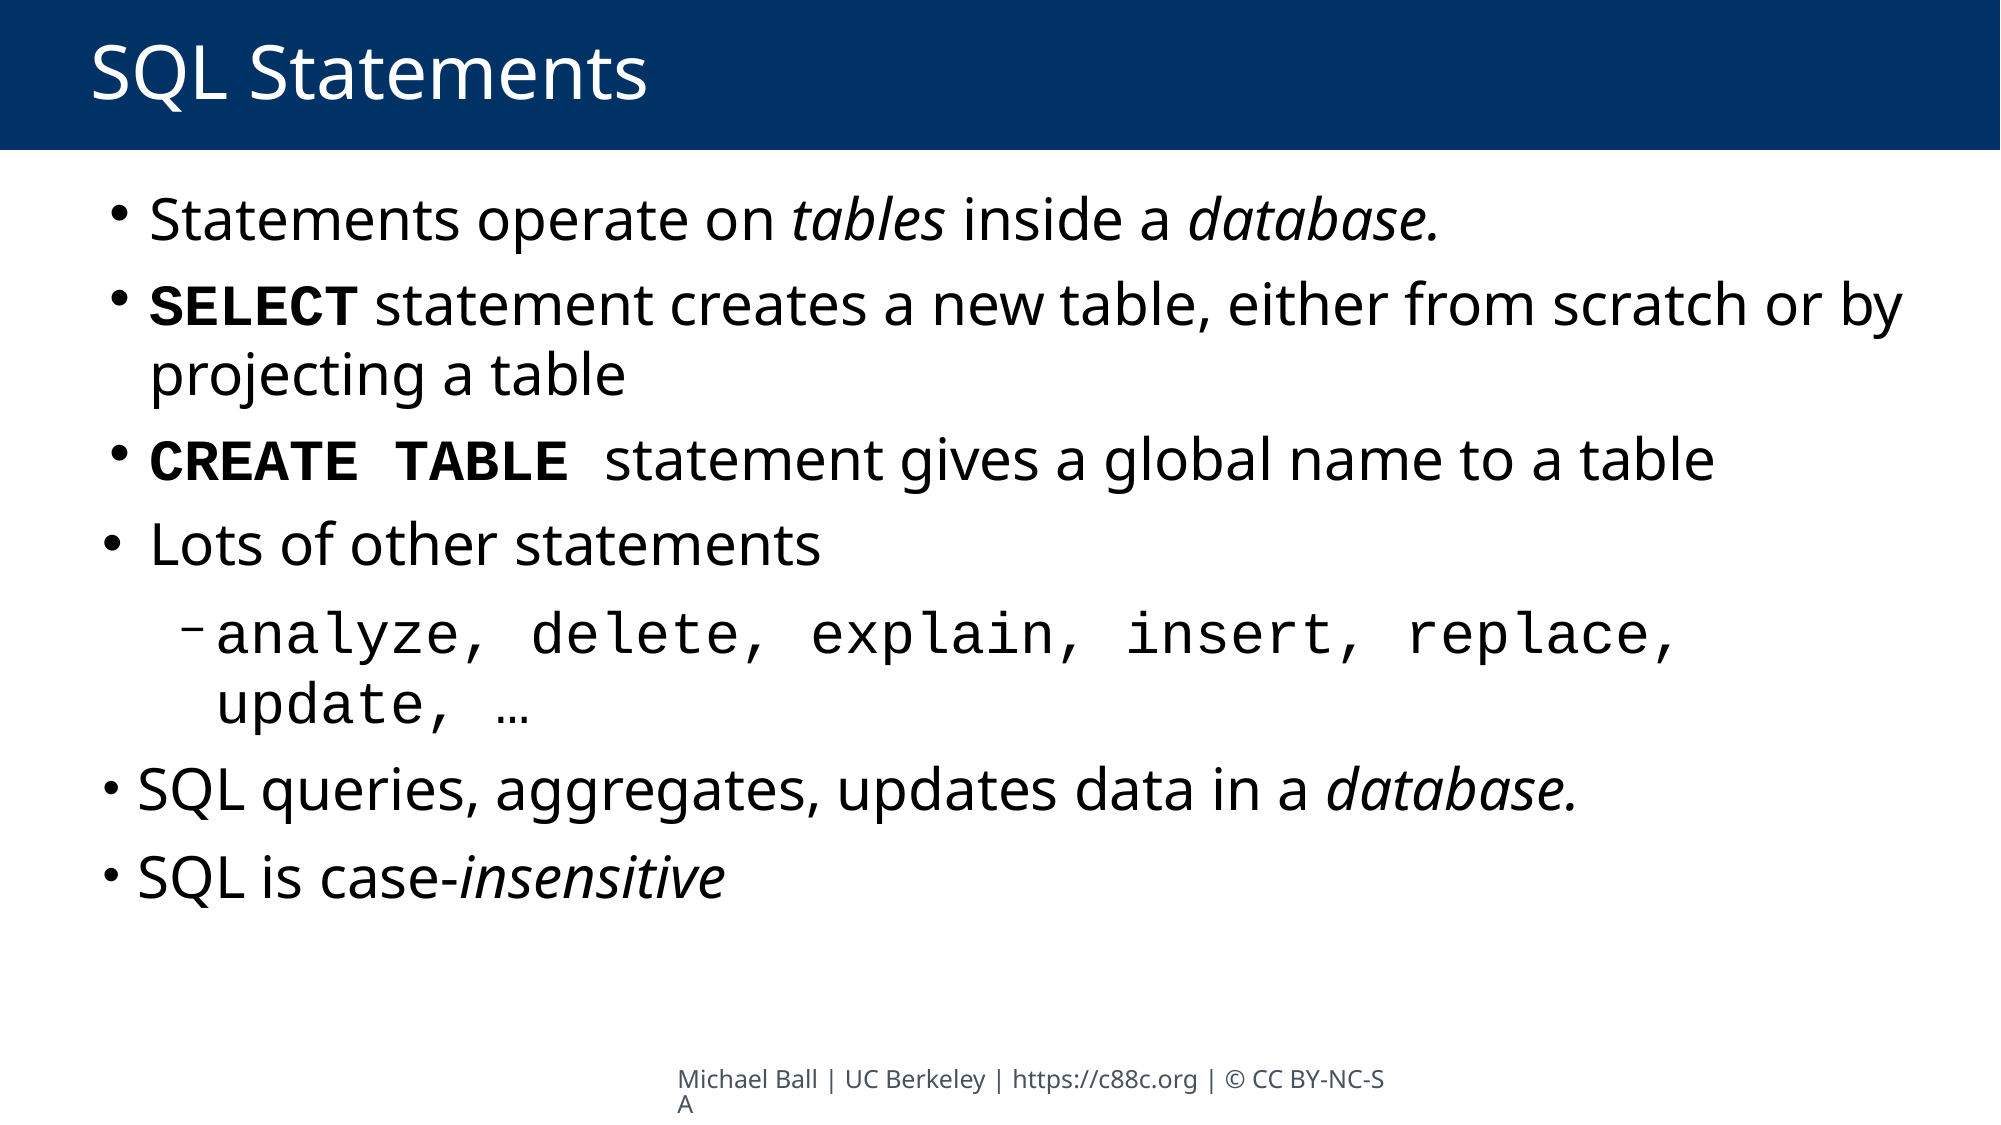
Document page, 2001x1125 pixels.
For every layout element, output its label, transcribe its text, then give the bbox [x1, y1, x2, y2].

list Statements operate on tables inside a database. SELECT statement creates a new table, either from scratch or by projecting a table CREATE TABLE statement gives a global name to a table Lots of other statements analyze, delete, explain, insert, replace, update, … SQL queries, aggregates, updates data in a database. SQL is case-insensitive [87, 174, 1928, 1038]
title SQL Statements [0, 0, 2000, 152]
footer Michael Ball | UC Berkeley | https://c88c.org | © CC BY-NC-SA [662, 1055, 1413, 1106]
